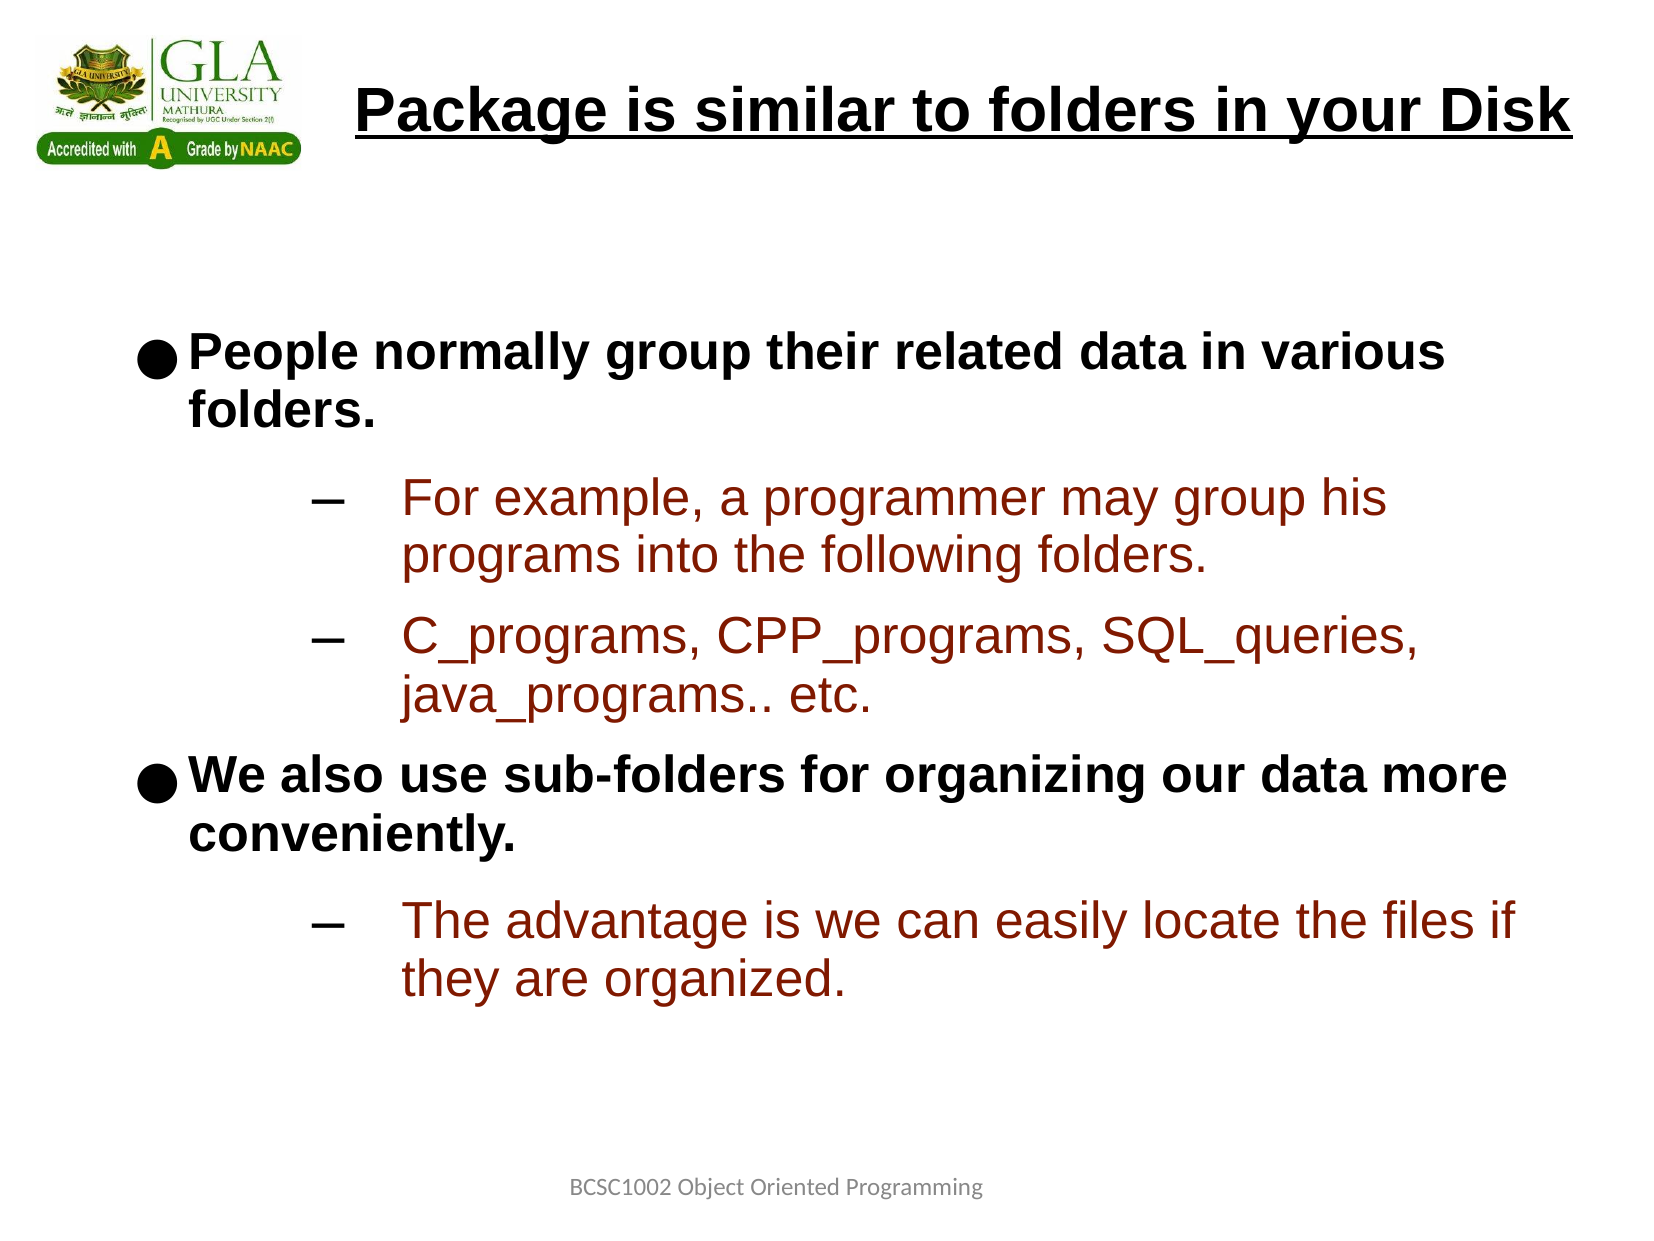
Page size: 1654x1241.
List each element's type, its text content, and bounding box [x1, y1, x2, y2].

list People normally group their related data in various folders. For example, a programmer may group his programs into the following folders. C_programs, CPP_programs, SQL_queries, java_programs.. etc. We also use sub-folders for organizing our data more conveniently. The advantage is we can easily locate the files if they are organized. [118, 319, 1571, 1123]
title Package is similar to folders in your Disk [347, 24, 1581, 193]
text_box BCSC1002 Object Oriented Programming [512, 1155, 1041, 1216]
picture [34, 34, 302, 172]
